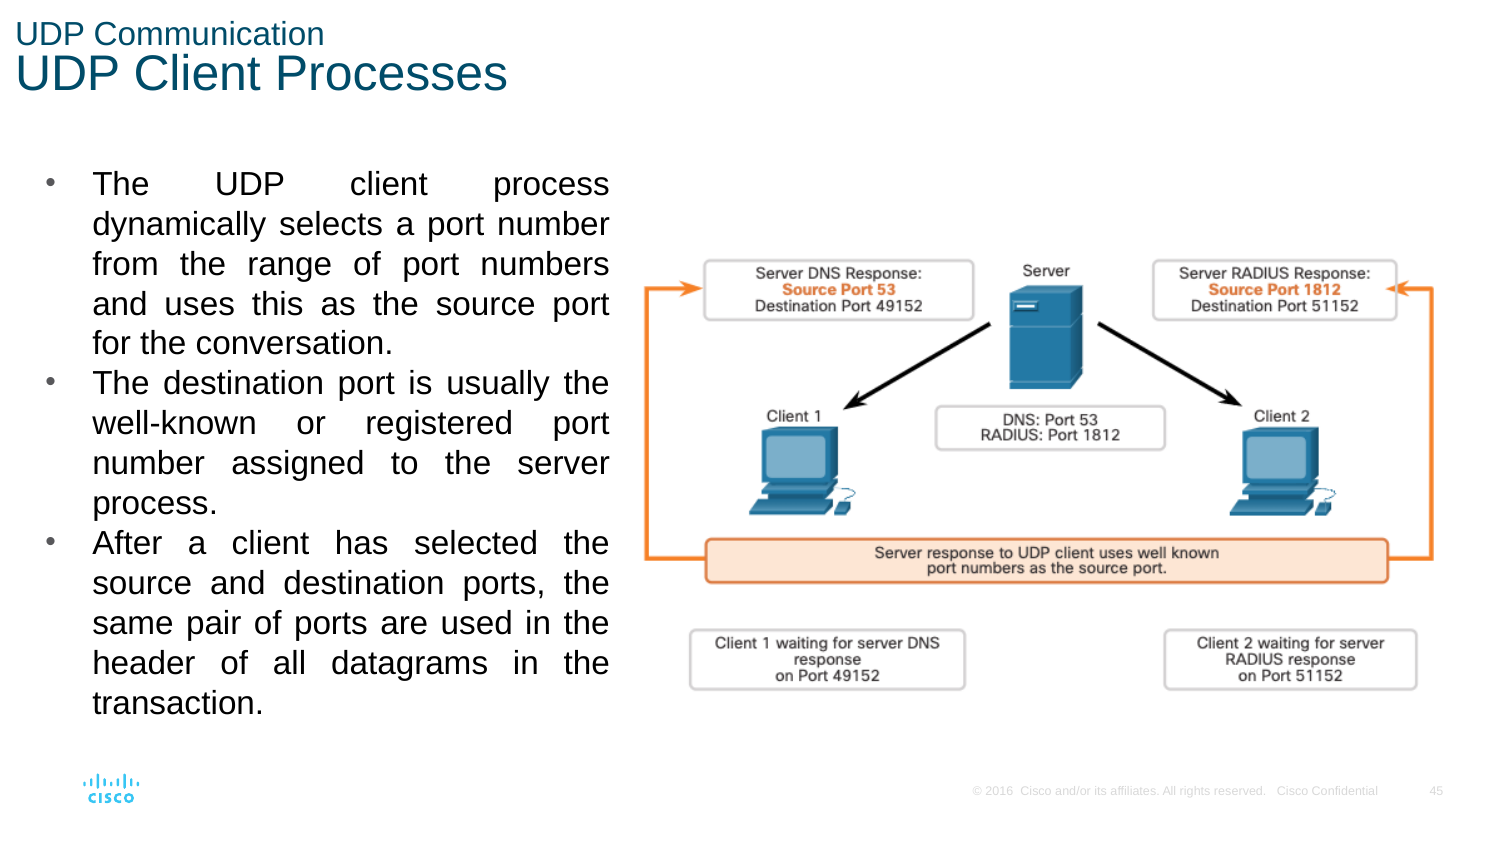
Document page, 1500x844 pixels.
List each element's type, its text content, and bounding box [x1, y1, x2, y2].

title UDP Communication UDP Client Processes [0, 0, 1369, 121]
list The UDP client process dynamically selects a port number from the range of port numbers and uses this as the source port for the conversation. The destination port is usually the well-known or registered port number assigned to the server process. After a client has selected the source and destination ports, the same pair of ports are used in the header of all datagrams in the transaction. [30, 154, 626, 739]
picture [639, 245, 1439, 706]
